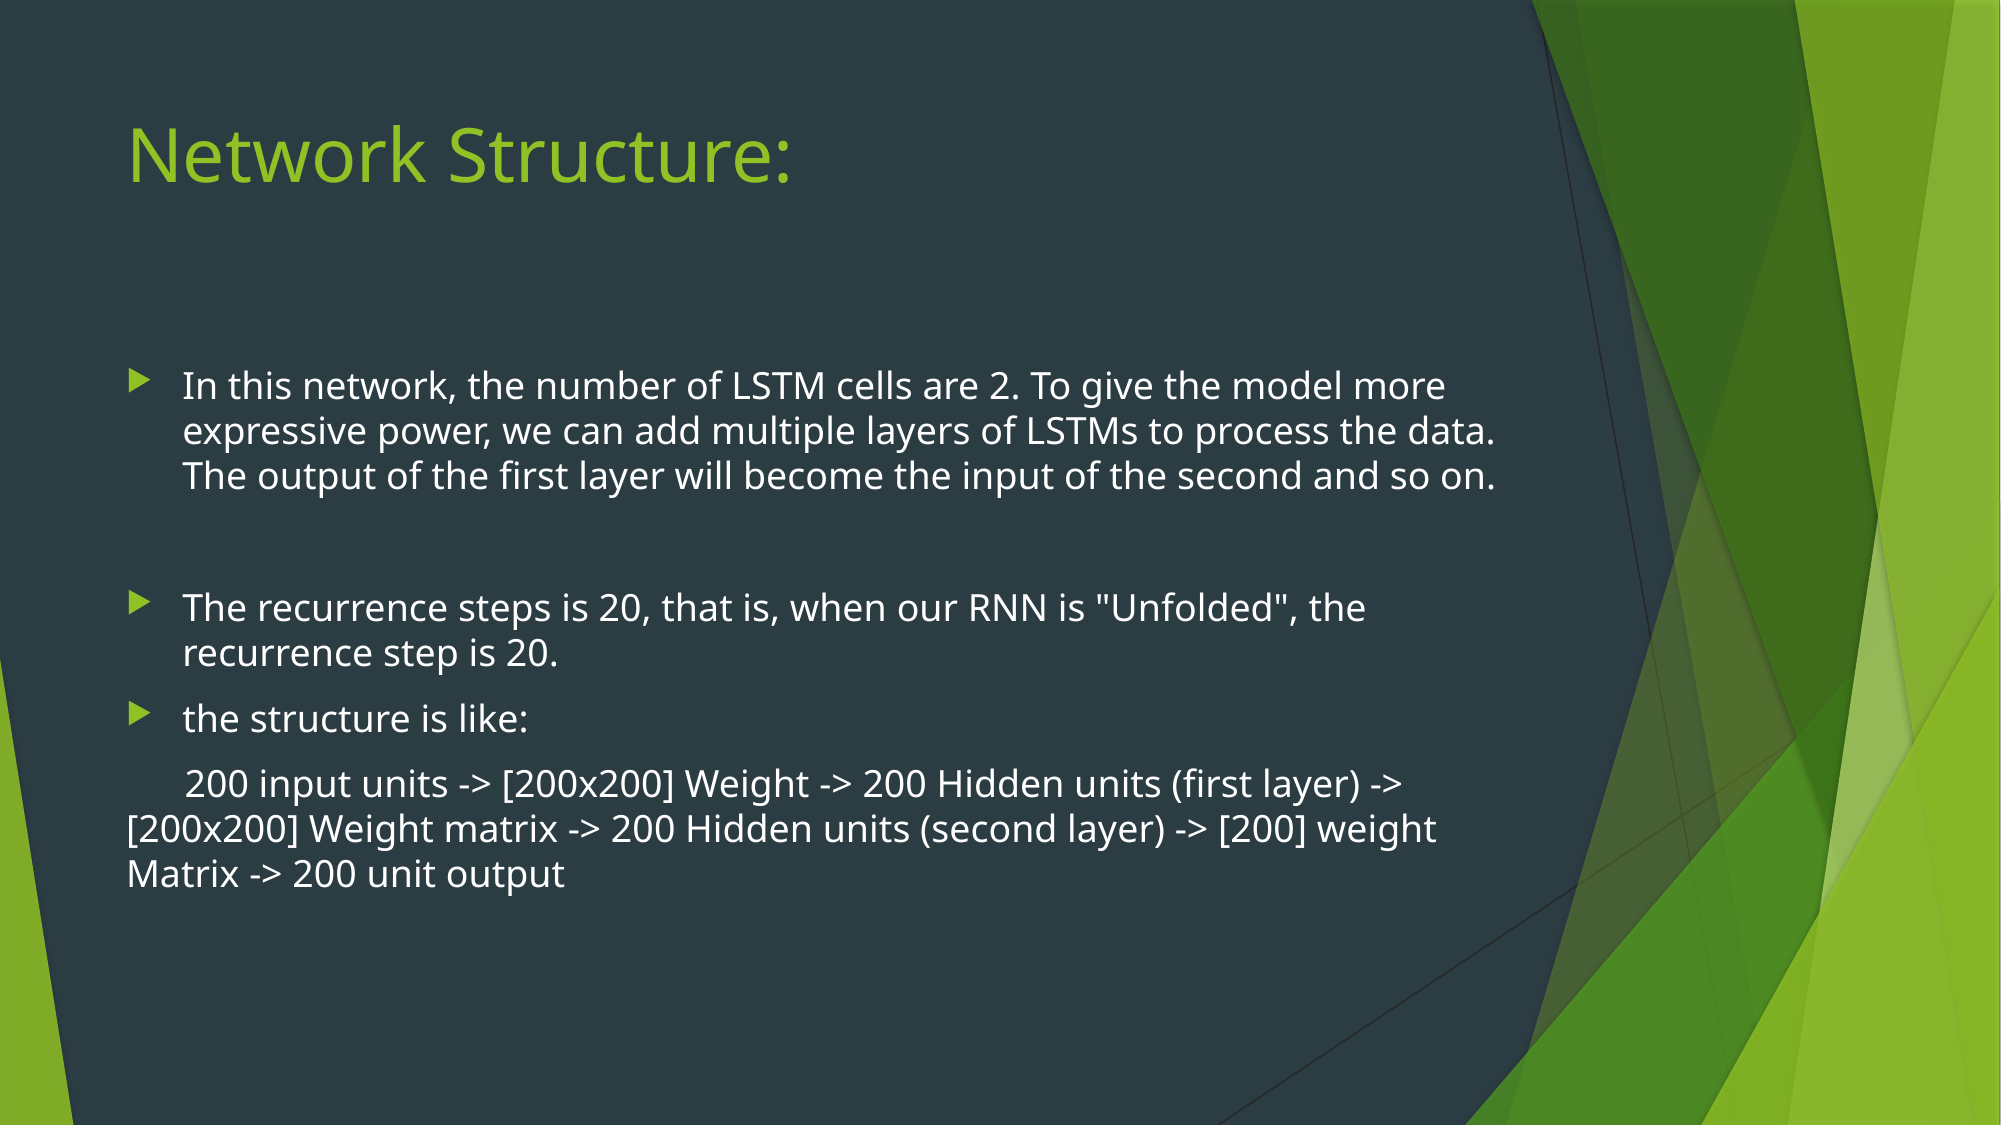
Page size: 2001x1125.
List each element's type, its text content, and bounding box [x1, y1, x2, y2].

title Network Structure: [111, 99, 1522, 317]
list In this network, the number of LSTM cells are 2. To give the model more expressive power, we can add multiple layers of LSTMs to process the data. The output of the first layer will become the input of the second and so on. The recurrence steps is 20, that is, when our RNN is "Unfolded", the recurrence step is 20. the structure is like: 200 input units -> [200x200] Weight -> 200 Hidden units (first layer) -> [200x200] Weight matrix -> 200 Hidden units (second layer) -> [200] weight Matrix -> 200 unit output [111, 354, 1522, 992]
